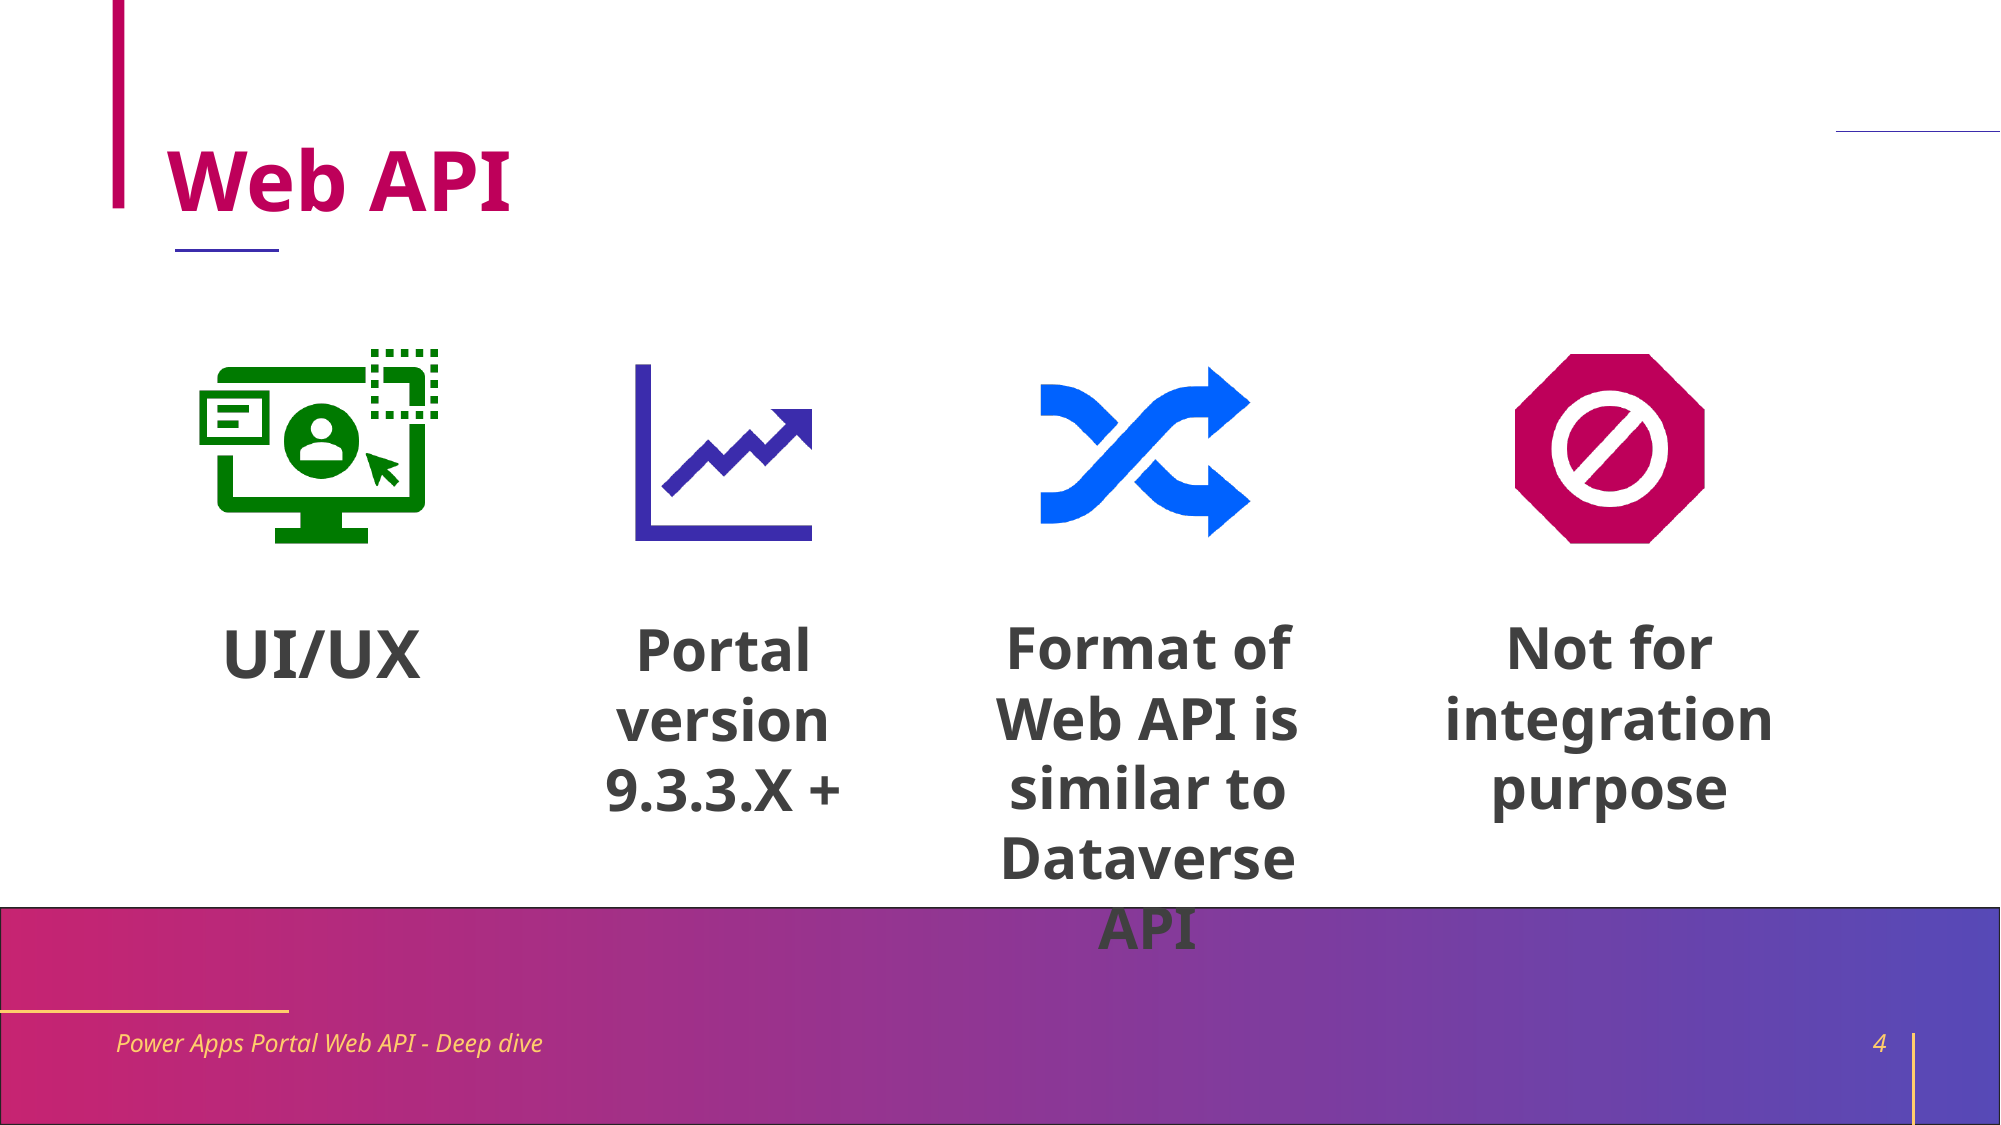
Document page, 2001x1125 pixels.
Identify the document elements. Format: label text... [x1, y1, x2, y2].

picture [599, 328, 848, 577]
picture [1485, 324, 1734, 573]
text_box Not for integration purpose [1401, 604, 1819, 829]
text_box UI/UX [200, 604, 443, 699]
text_box Portal version 9.3.3.X + [564, 605, 883, 830]
picture [1022, 327, 1271, 576]
footer Power Apps Portal Web API - Deep dive [100, 1015, 636, 1075]
slide_number 4 [1451, 1015, 1902, 1075]
title Web API [152, 75, 1789, 293]
picture [194, 328, 443, 577]
text_box Format of Web API is similar to Dataverse API [939, 604, 1357, 969]
